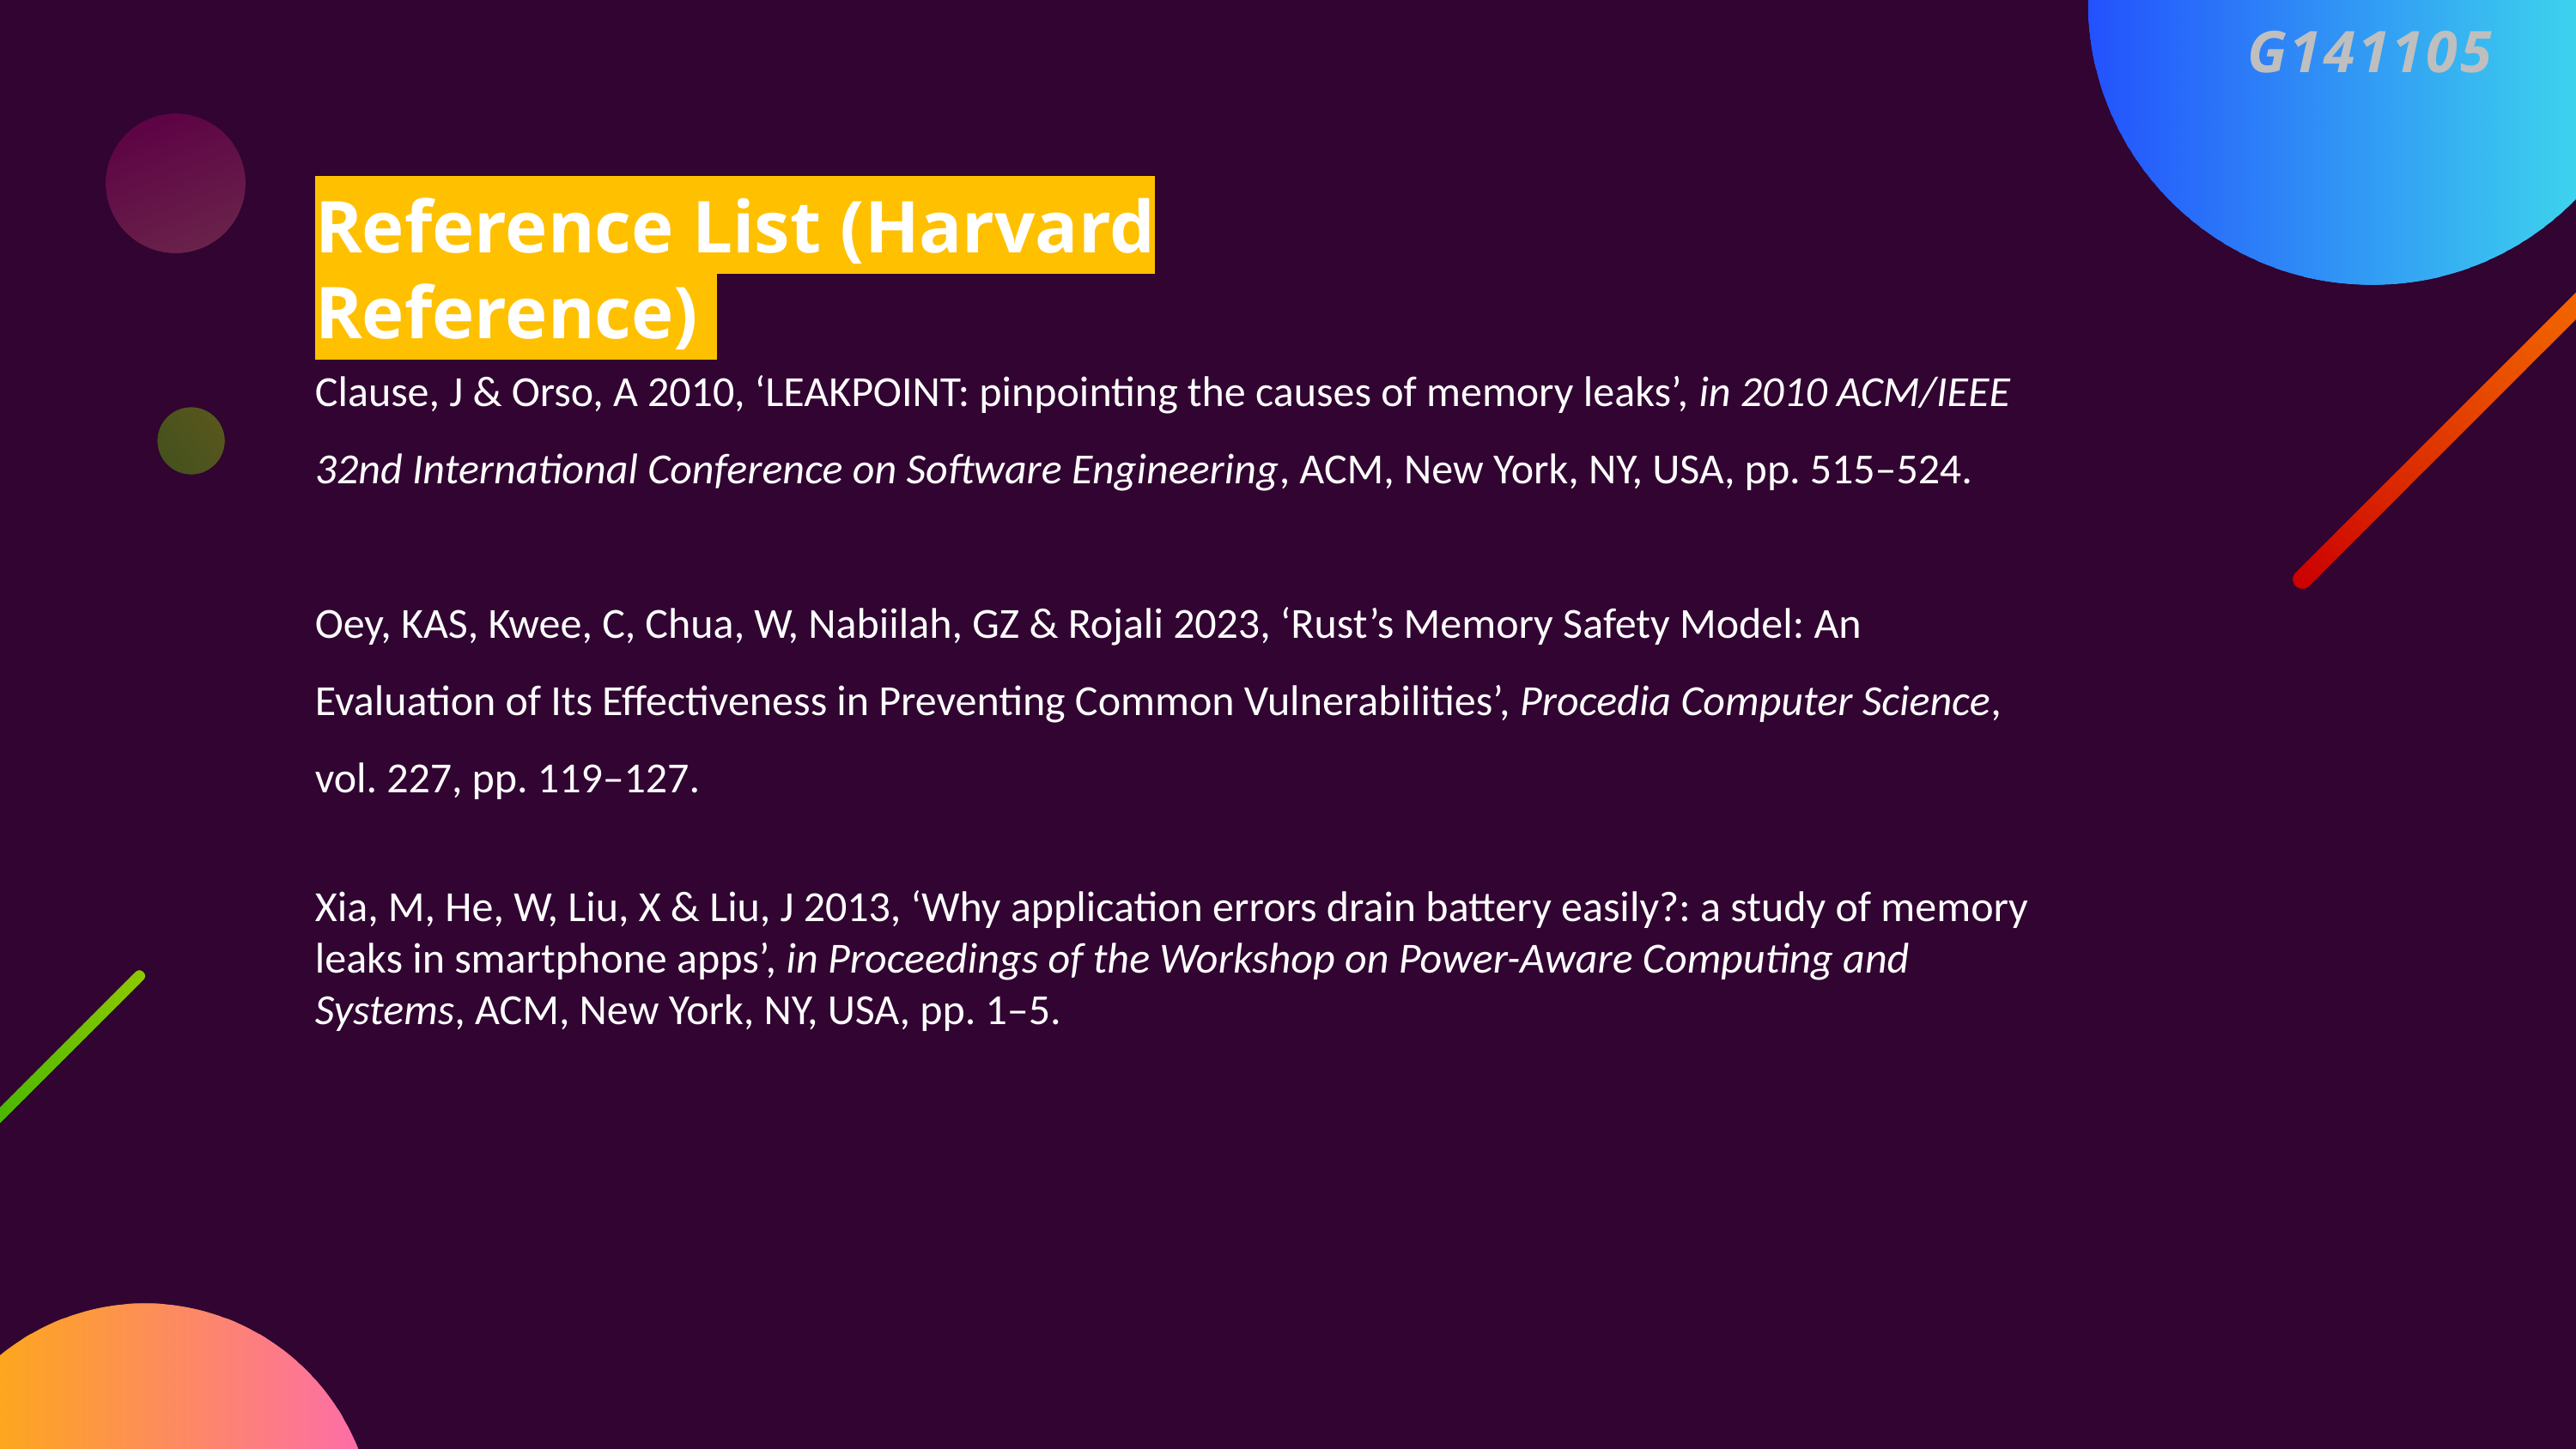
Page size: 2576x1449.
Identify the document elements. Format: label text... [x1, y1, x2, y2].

text_box Clause, J & Orso, A 2010, ‘LEAKPOINT: pinpointing the causes of memory leaks’, in 2010 ACM/IEEE 32nd International Conference on Software Engineering, ACM, New York, NY, USA, pp. 515–524. Oey, KAS, Kwee, C, Chua, W, Nabiilah, GZ & Rojali 2023, ‘Rust’s Memory Safety Model: An Evaluation of Its Effectiveness in Preventing Common Vulnerabilities’, Procedia Computer Science, vol. 227, pp. 119–127. Xia, M, He, W, Liu, X & Liu, J 2013, ‘Why application errors drain battery easily?: a study of memory leaks in smartphone apps’, in Proceedings of the Workshop on Power-Aware Computing and Systems, ACM, New York, NY, USA, pp. 1–5. [314, 337, 2035, 1034]
text_box Reference List (Harvard Reference) [302, 174, 1559, 360]
picture [0, 1303, 374, 1449]
picture [105, 112, 246, 253]
picture [157, 407, 225, 475]
picture [0, 970, 145, 1251]
picture [2087, 0, 2576, 589]
